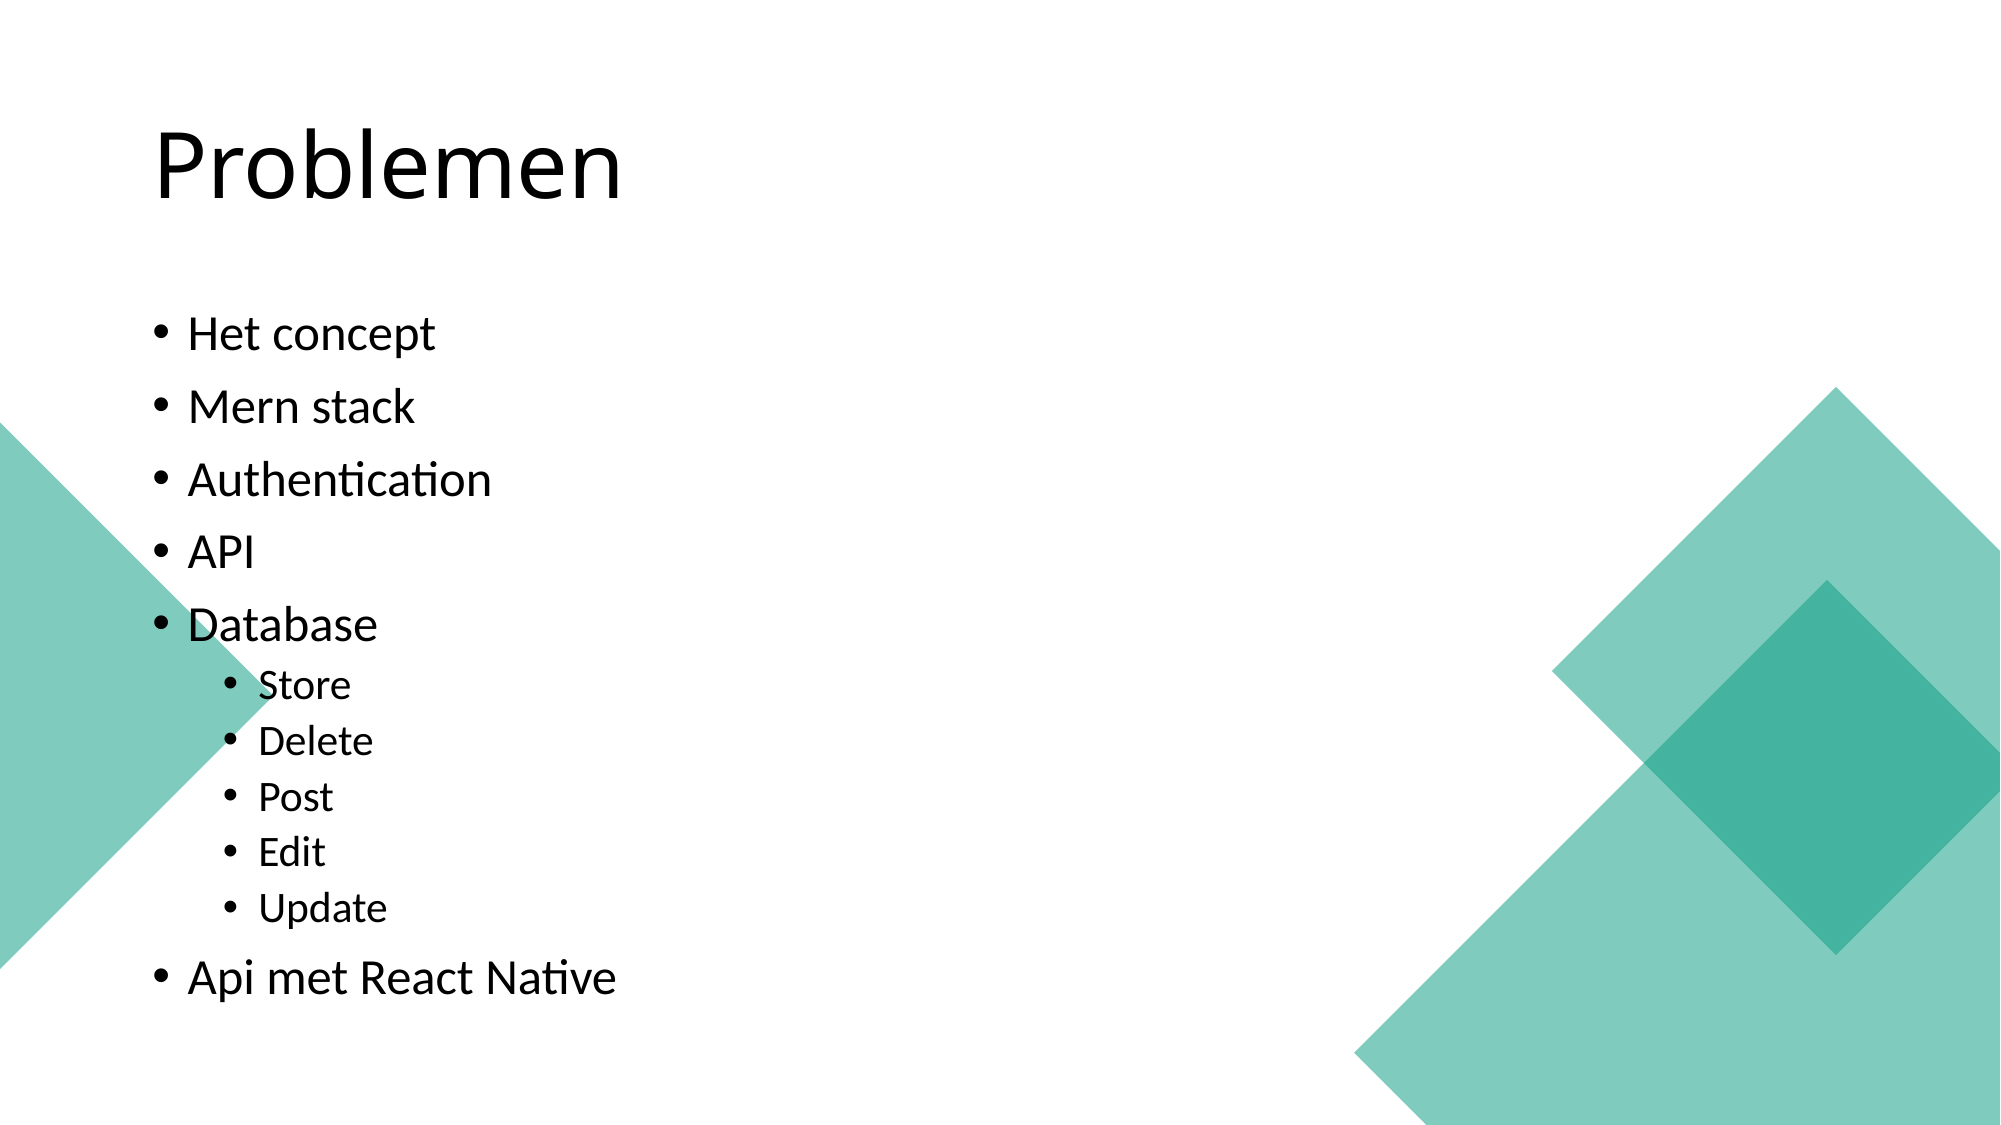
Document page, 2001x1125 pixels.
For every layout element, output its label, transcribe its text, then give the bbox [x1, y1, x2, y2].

text_box [1352, 794, 2000, 1125]
text_box [1863, 412, 2000, 930]
text_box [0, 421, 137, 971]
title Problemen [137, 59, 1863, 278]
list Het concept Mern stack Authentication API Database Store Delete Post Edit Update Api met React Native [137, 299, 1863, 1014]
